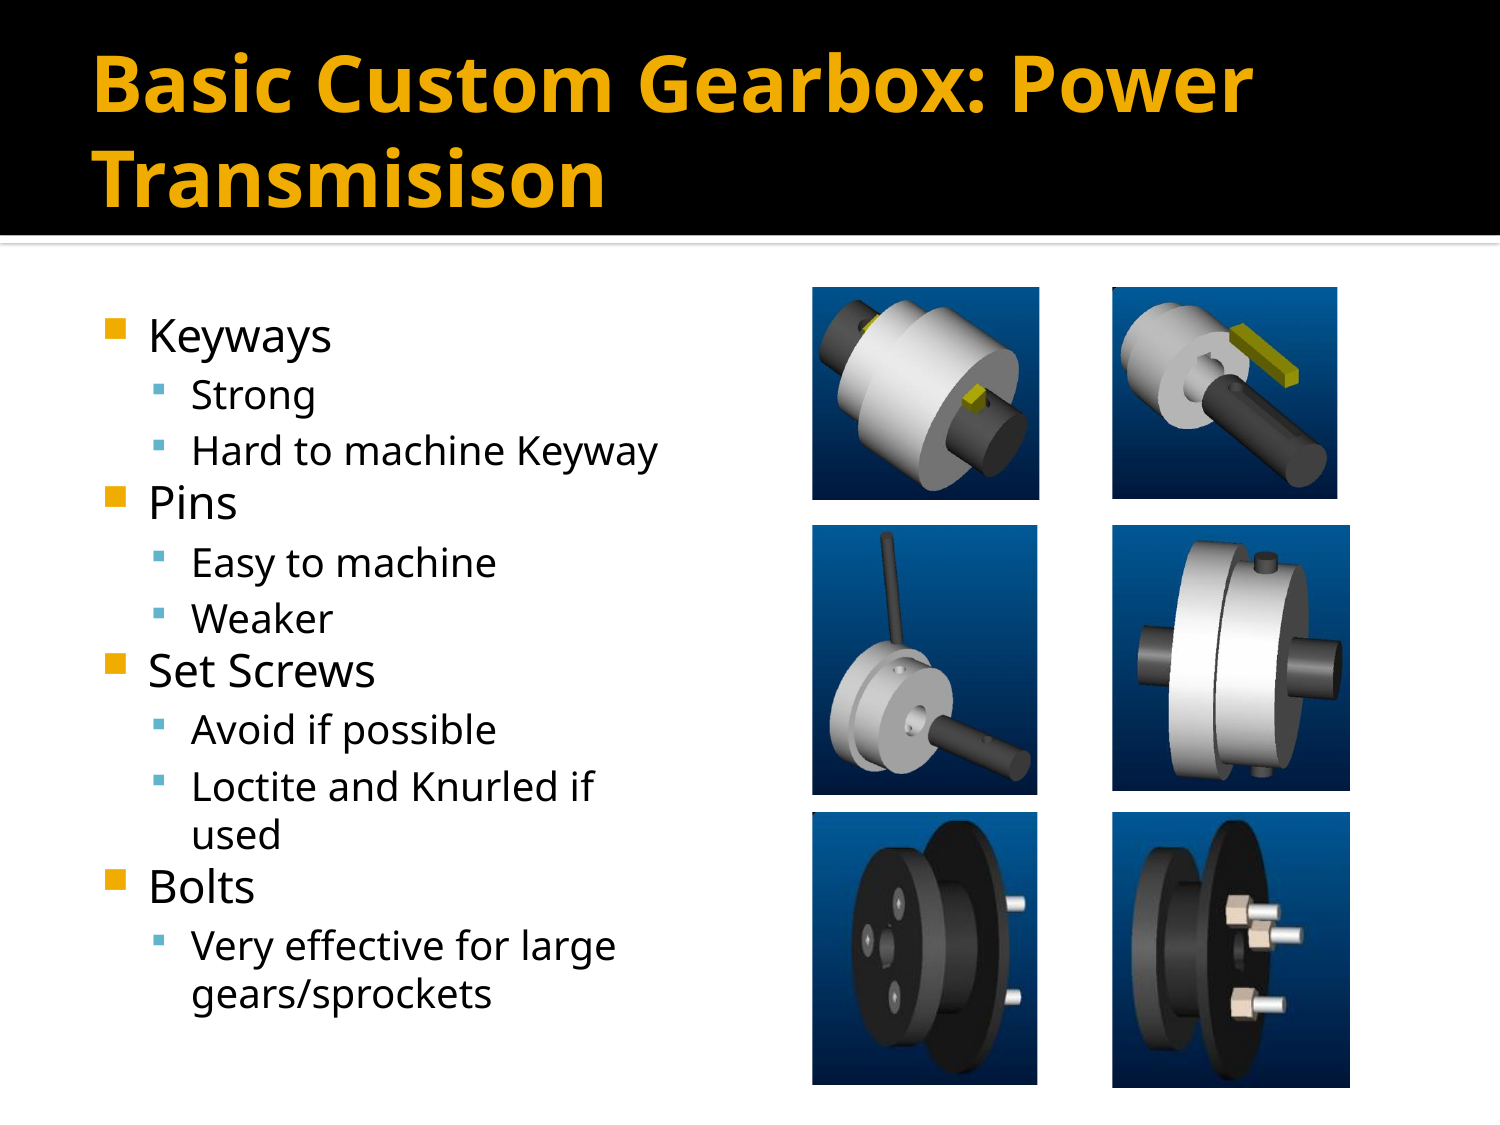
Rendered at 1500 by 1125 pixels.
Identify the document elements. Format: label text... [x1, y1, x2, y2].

title Basic Custom Gearbox: Power Transmisison [75, 25, 1425, 231]
picture [812, 812, 1038, 1085]
picture [1112, 524, 1350, 791]
picture [812, 524, 1038, 795]
picture [812, 287, 1040, 500]
list Keyways Strong Hard to machine Keyway Pins Easy to machine Weaker Set Screws Avoid if possible Loctite and Knurled if used Bolts Very effective for large gears/sprockets [75, 291, 675, 1050]
picture [1112, 287, 1338, 499]
picture [1112, 812, 1350, 1088]
